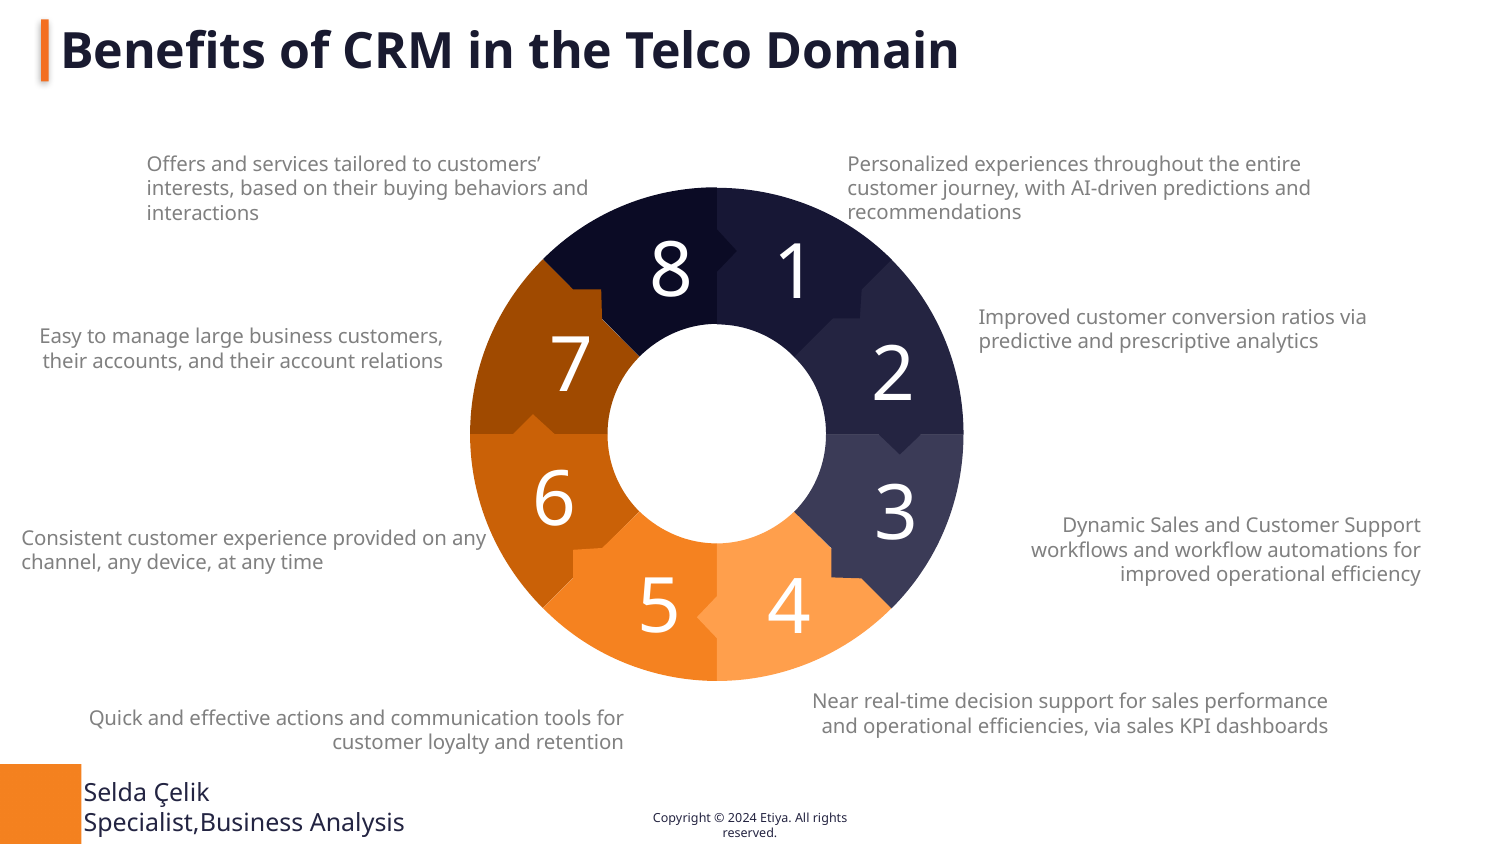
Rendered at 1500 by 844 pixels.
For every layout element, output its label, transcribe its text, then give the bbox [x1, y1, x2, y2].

text_box Quick and effective actions and communication tools for customer loyalty and retention [41, 697, 639, 761]
text_box Dynamic Sales and Customer Support workflows and workflow automations for improved operational efficiency [968, 504, 1436, 593]
text_box Offers and services tailored to customers’ interests, based on their buying behaviors and interactions [131, 143, 618, 232]
text_box Near real-time decision support for sales performance and operational efficiencies, via sales KPI dashboards [784, 681, 1343, 745]
text_box Personalized experiences throughout the entire customer journey, with AI-driven predictions and recommendations [832, 143, 1377, 232]
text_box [469, 186, 964, 682]
text_box Easy to manage large business customers, their accounts, and their account relations [0, 316, 458, 380]
text_box Improved customer conversion ratios via predictive and prescriptive analytics [968, 296, 1435, 361]
text_box [40, 19, 49, 82]
text_box Selda Çelik​ Specialist,Business Analysis​ [68, 769, 519, 844]
text_box Consistent customer experience provided on any channel, any device, at any time [6, 517, 464, 582]
text_box Benefits of CRM in the Telco Domain [45, 11, 1379, 113]
